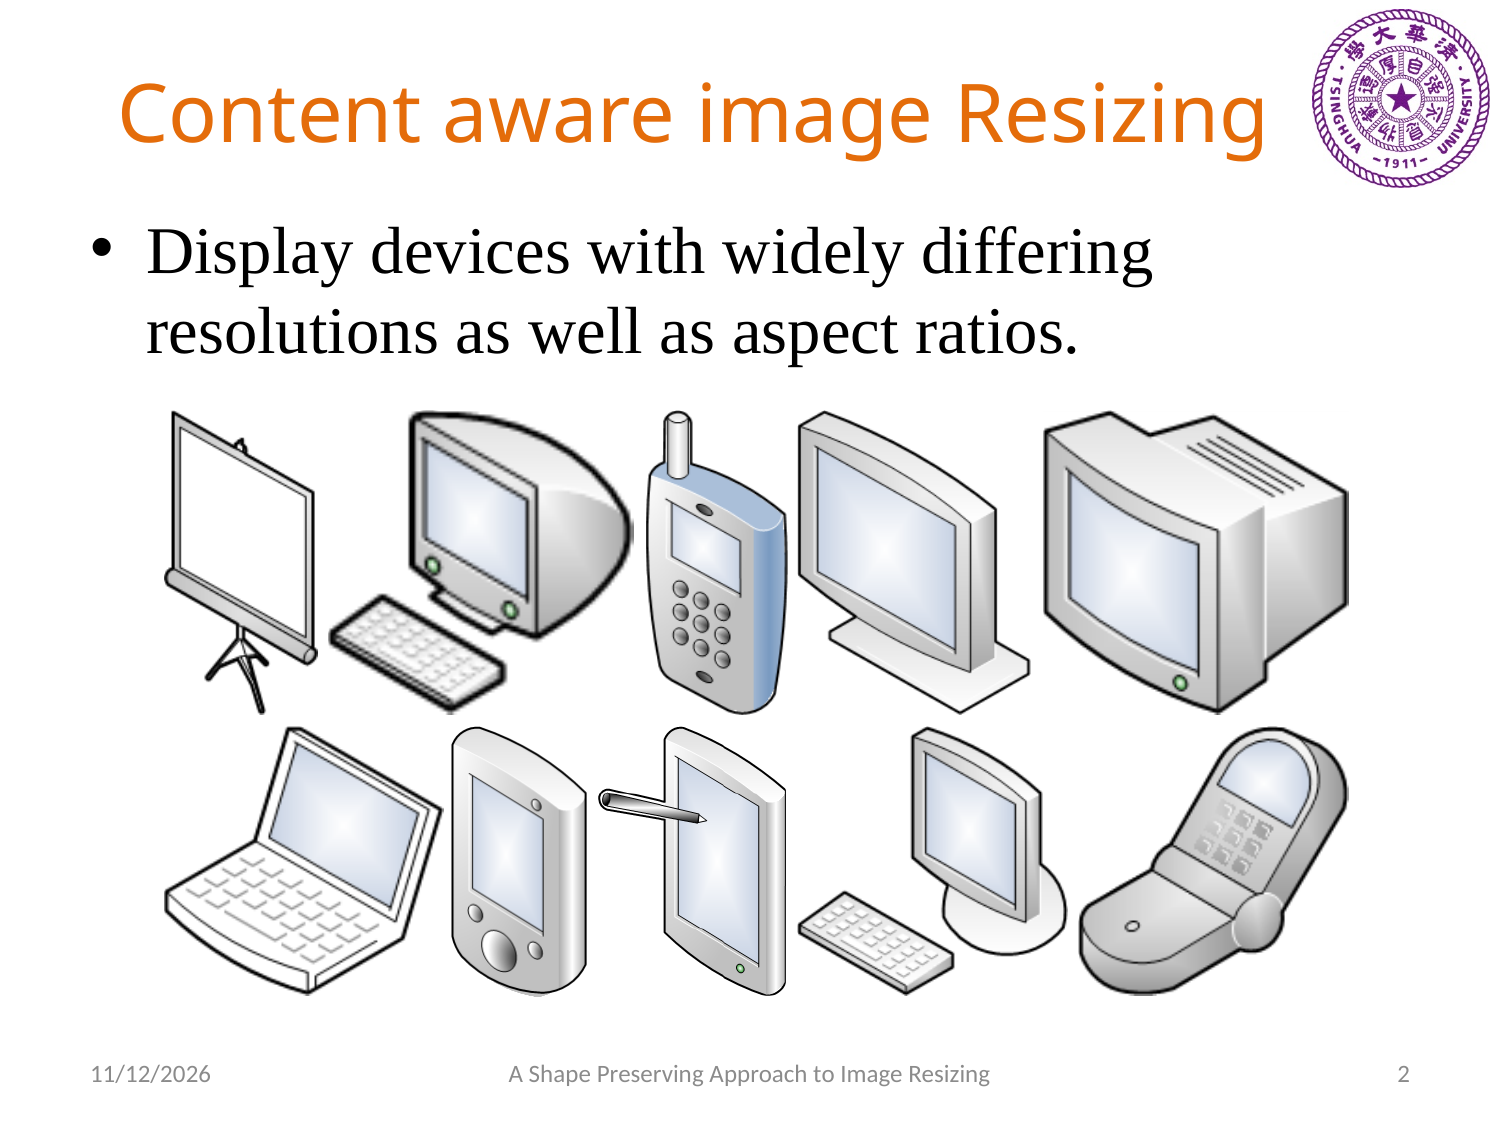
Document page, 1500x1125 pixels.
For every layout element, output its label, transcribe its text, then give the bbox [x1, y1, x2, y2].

picture [328, 409, 634, 716]
picture [797, 409, 1032, 716]
picture [164, 726, 444, 997]
footer A Shape Preserving Approach to Image Resizing [269, 1042, 1231, 1103]
picture [163, 409, 318, 716]
picture [797, 726, 1068, 997]
list Display devices with widely differing resolutions as well as aspect ratios. [74, 198, 1426, 1006]
title Content aware image Resizing [74, 44, 1313, 177]
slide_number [75, 1042, 247, 1103]
picture [1312, 9, 1490, 188]
picture [1078, 726, 1349, 997]
picture [645, 409, 789, 716]
picture [451, 726, 587, 998]
slide_number 2 [1253, 1042, 1425, 1103]
picture [1043, 409, 1349, 716]
picture [597, 726, 787, 997]
